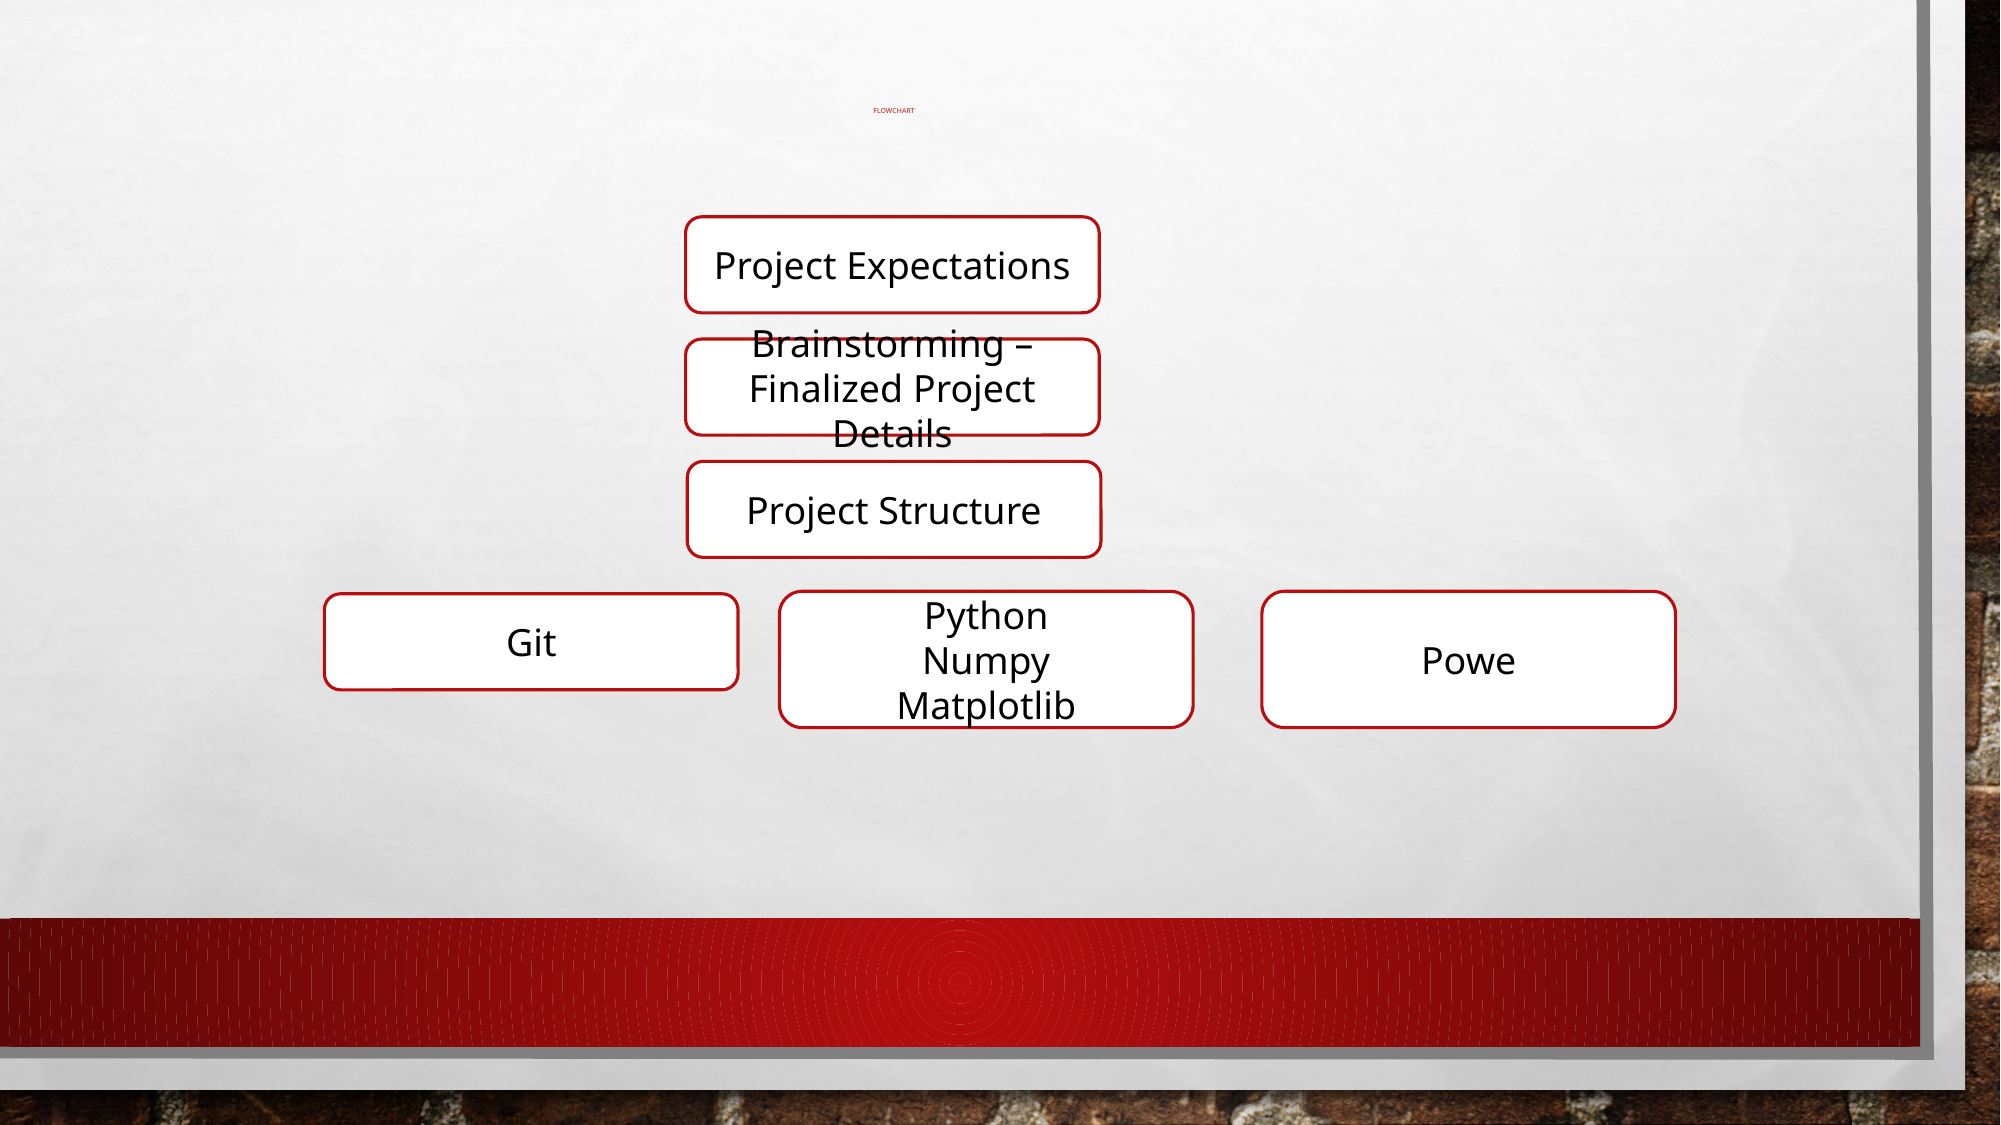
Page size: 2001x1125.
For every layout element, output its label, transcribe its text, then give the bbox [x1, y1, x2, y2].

text_box Git [322, 592, 740, 692]
text_box Brainstorming – Finalized Project Details [684, 337, 1101, 437]
text_box Python Numpy Matplotlib [777, 589, 1195, 730]
text_box Project Expectations [684, 215, 1101, 315]
text_box Powe [1260, 589, 1678, 730]
text_box Project Structure [685, 459, 1103, 559]
picture [0, 0, 2000, 1125]
title Flowchart [566, 99, 1223, 124]
